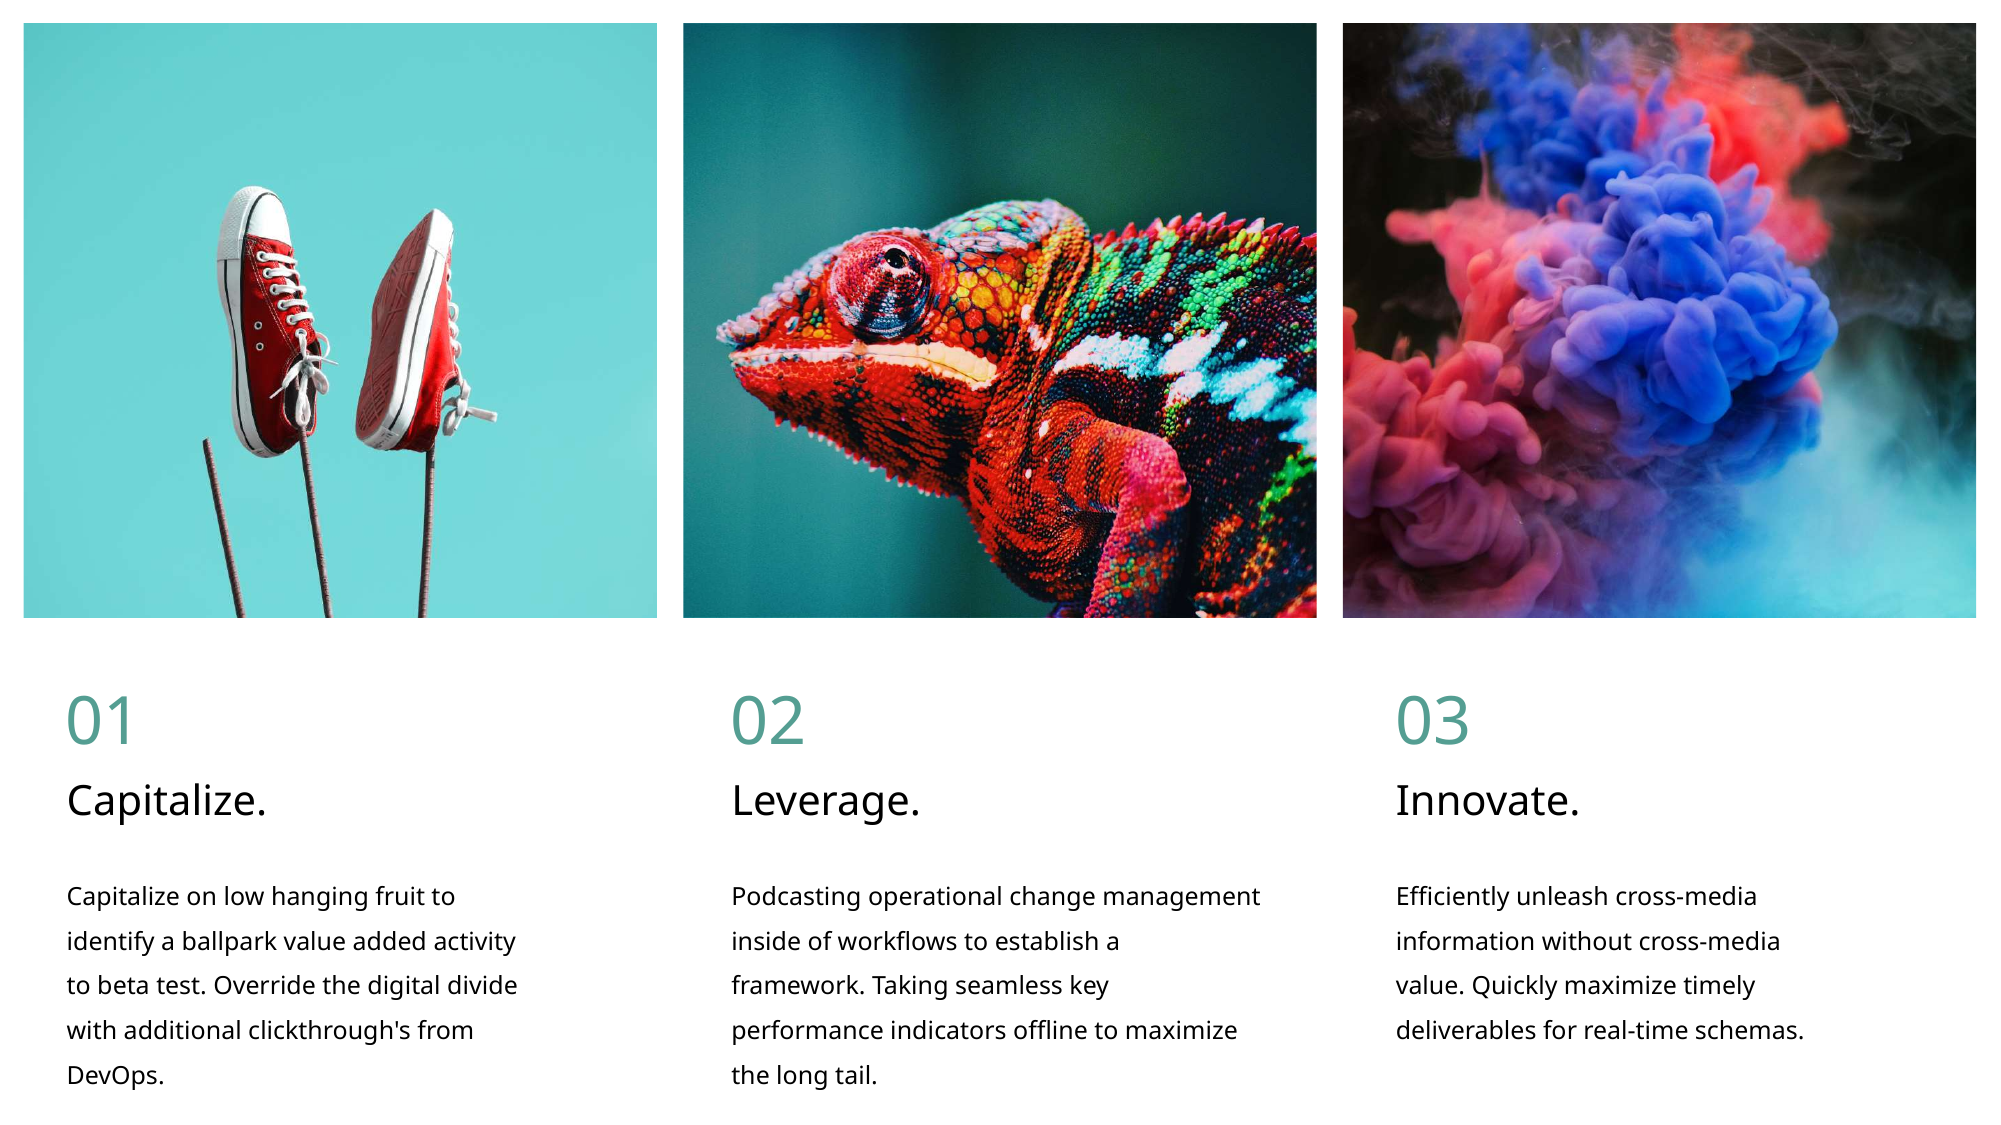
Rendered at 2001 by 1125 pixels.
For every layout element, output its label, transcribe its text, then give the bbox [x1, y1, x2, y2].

text_box Leverage. [731, 773, 1086, 824]
picture [1342, 23, 1977, 618]
text_box Efficiently unleash cross-media information without cross-media value. Quickly maximize timely deliverables for real-time schemas. [1395, 865, 1853, 1045]
picture [683, 23, 1317, 618]
text_box 01 [65, 677, 143, 758]
text_box Capitalize. [66, 773, 421, 824]
text_box Podcasting operational change management inside of workflows to establish a framework. Taking seamless key performance indicators offline to maximize the long tail. [731, 865, 1262, 1090]
text_box Innovate. [1395, 773, 1751, 824]
text_box Capitalize on low hanging fruit to identify a ballpark value added activity to beta test. Override the digital divide with additional clickthrough's from DevOps. [66, 865, 524, 1090]
picture [23, 23, 658, 618]
text_box 02 [730, 677, 807, 758]
text_box 03 [1395, 677, 1472, 758]
